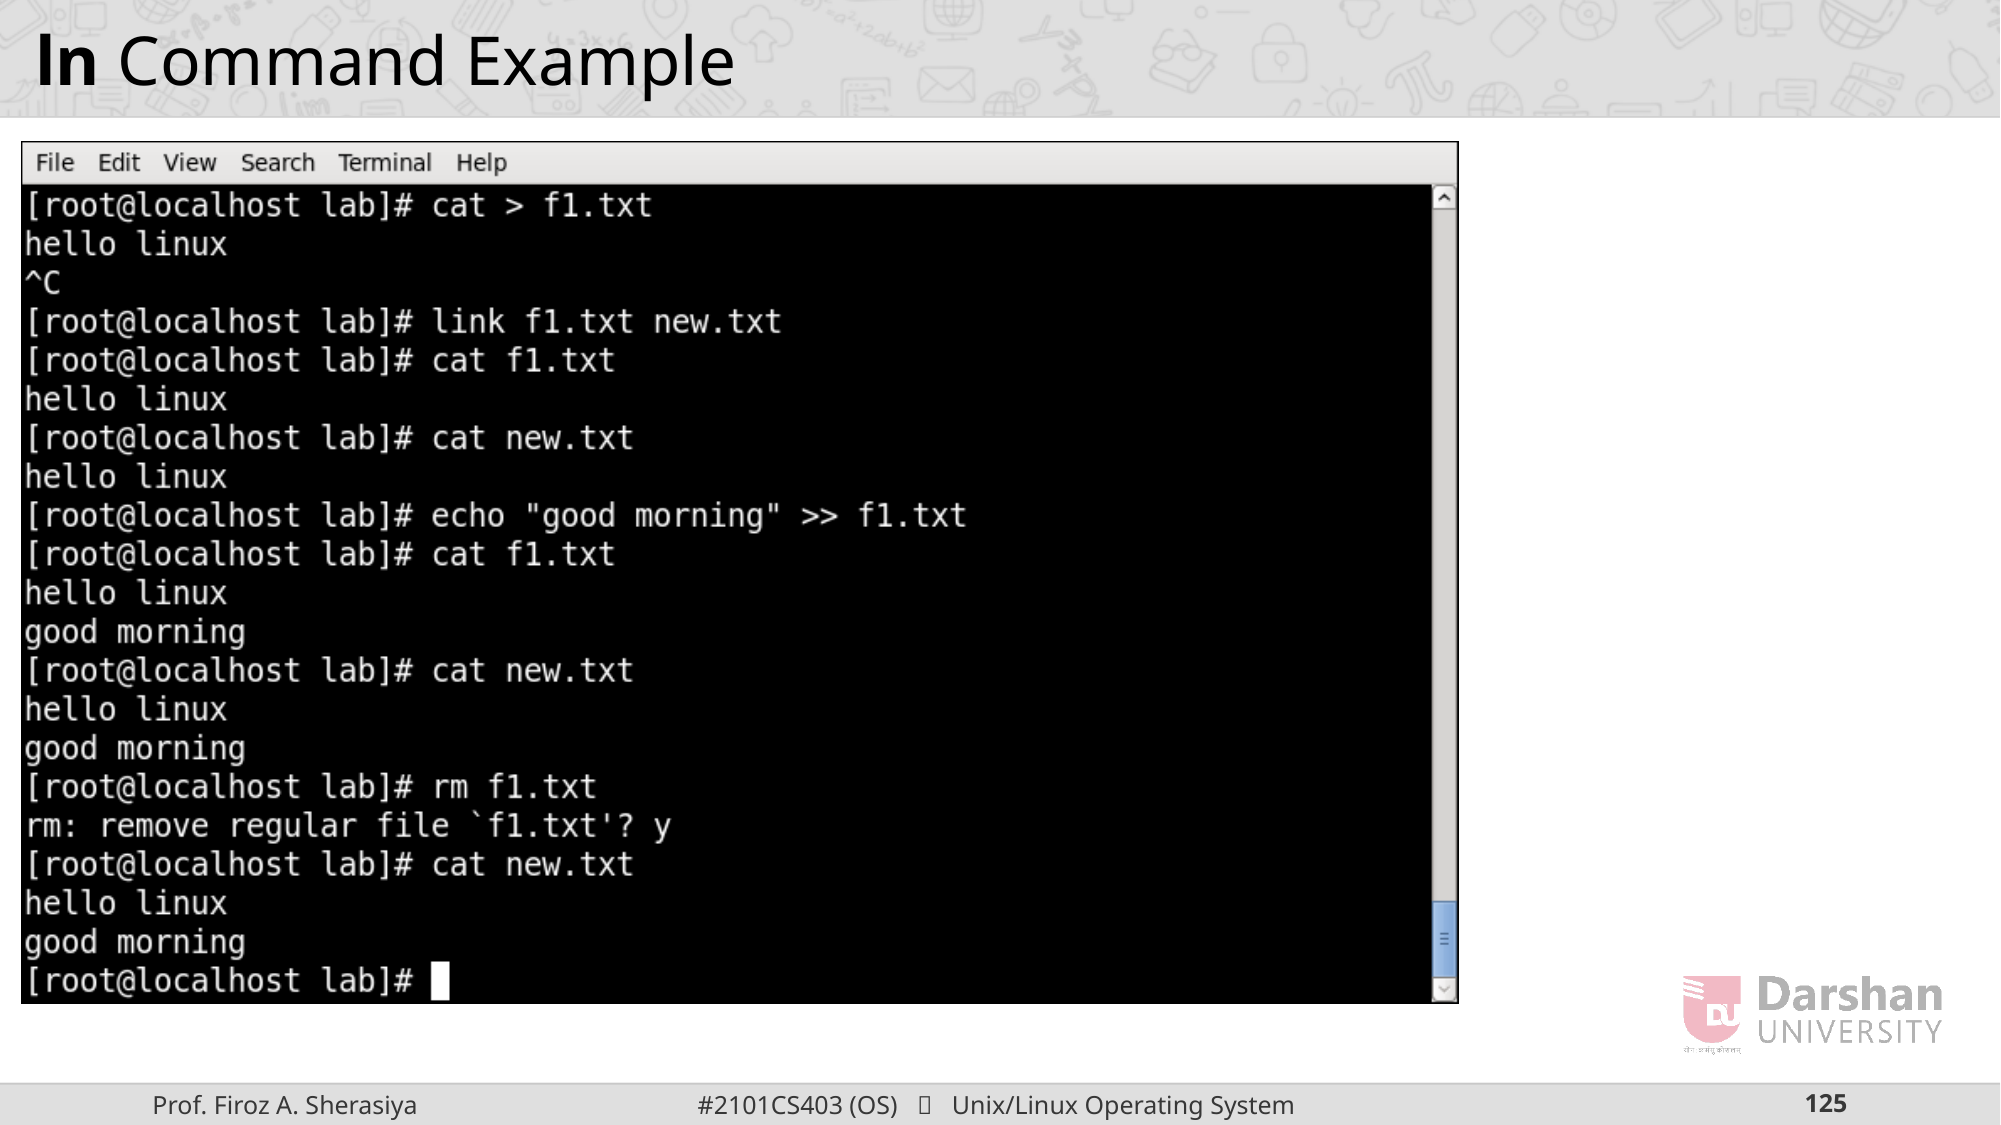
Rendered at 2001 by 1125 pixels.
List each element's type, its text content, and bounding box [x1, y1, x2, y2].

title ln Command Example [0, 0, 2000, 117]
picture [21, 141, 1459, 1004]
table_cell Ignores case [1662, 951, 1963, 1079]
